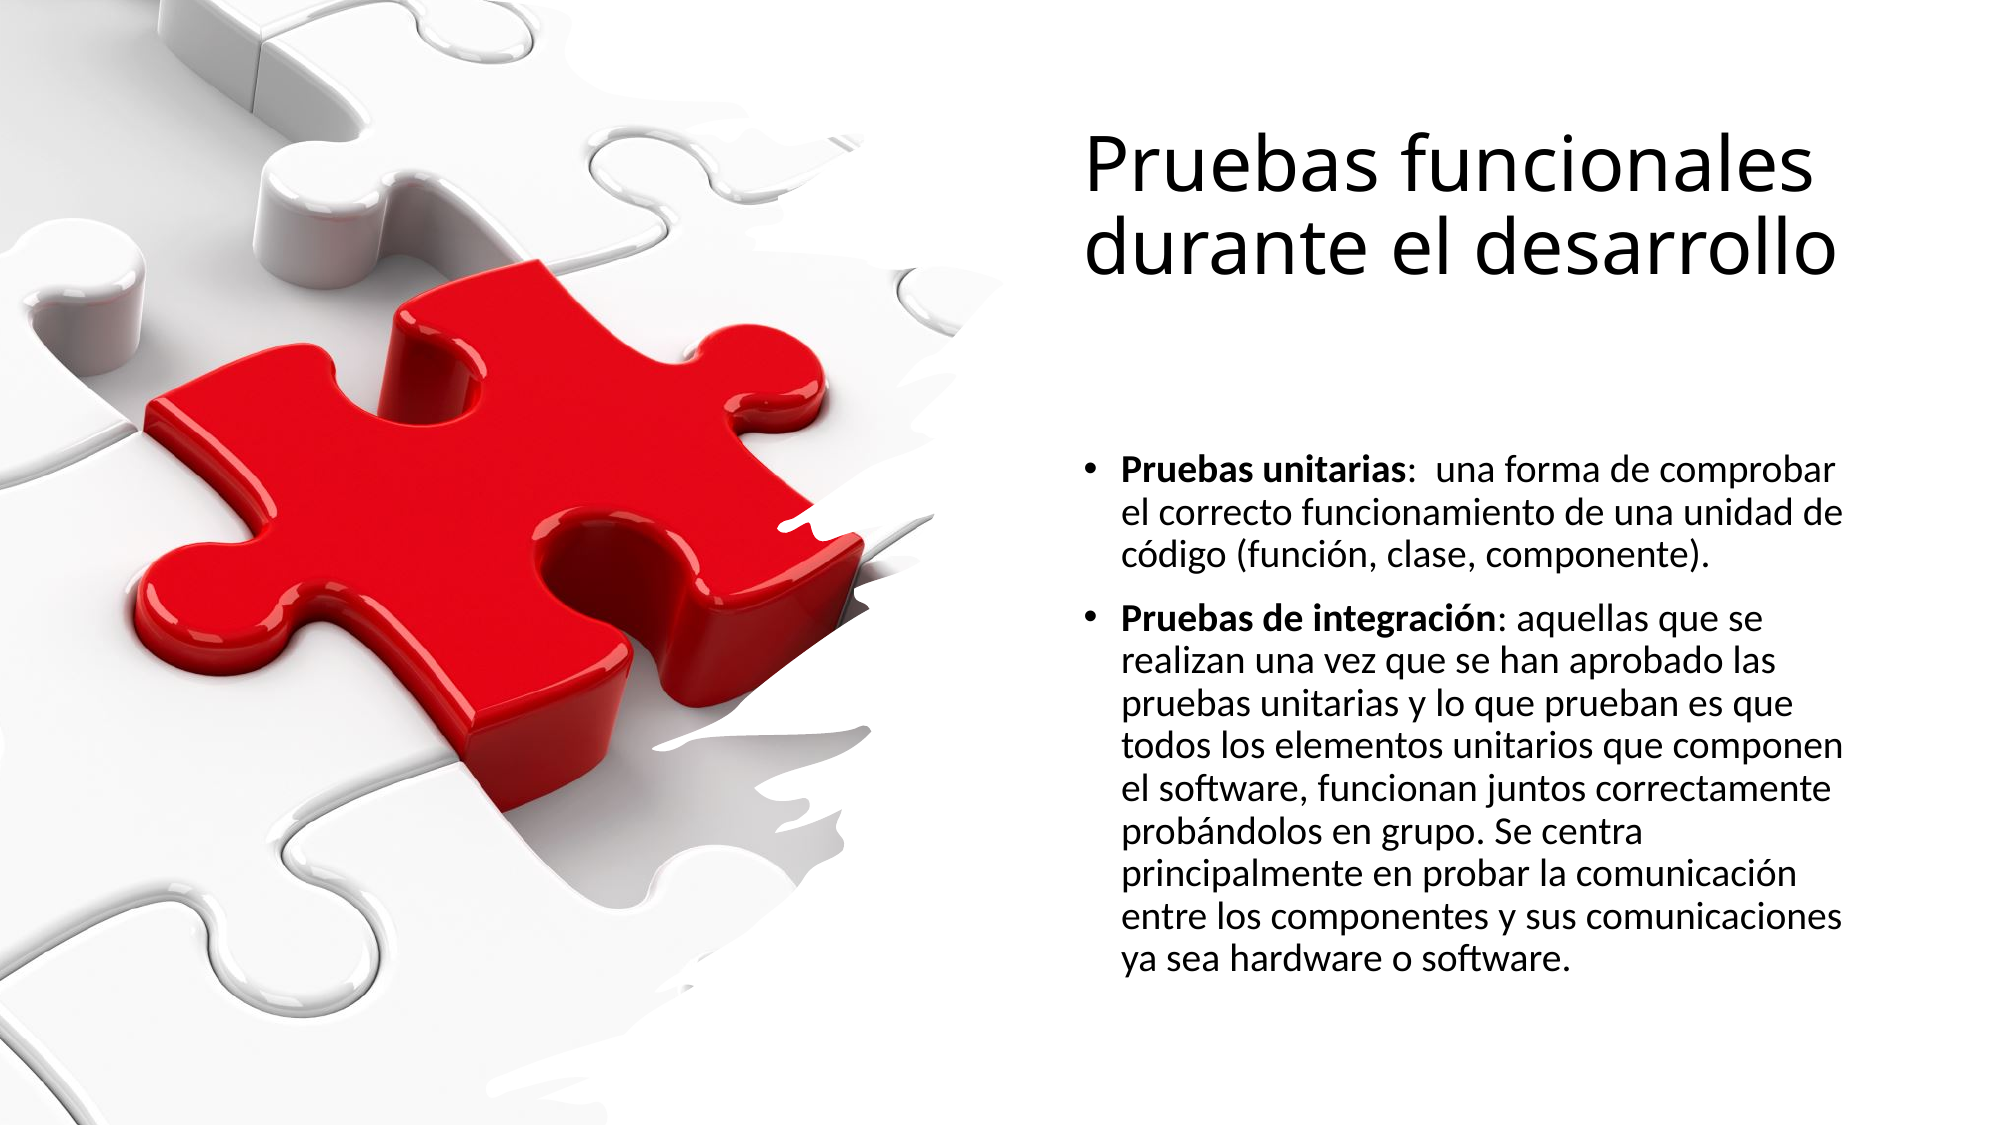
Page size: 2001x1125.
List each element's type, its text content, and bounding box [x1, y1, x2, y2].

picture [0, 0, 1004, 1125]
title Pruebas funcionales durante el desarrollo [1068, 59, 1863, 357]
list Pruebas unitarias: una forma de comprobar el correcto funcionamiento de una unidad de código (función, clase, componente). Pruebas de integración: aquellas que se realizan una vez que se han aprobado las pruebas unitarias y lo que prueban es que todos los elementos unitarios que componen el software, funcionan juntos correctamente probándolos en grupo. Se centra principalmente en probar la comunicación entre los componentes y sus comunicaciones ya sea hardware o software. [1068, 441, 1863, 1020]
text_box [1004, 0, 2000, 1125]
